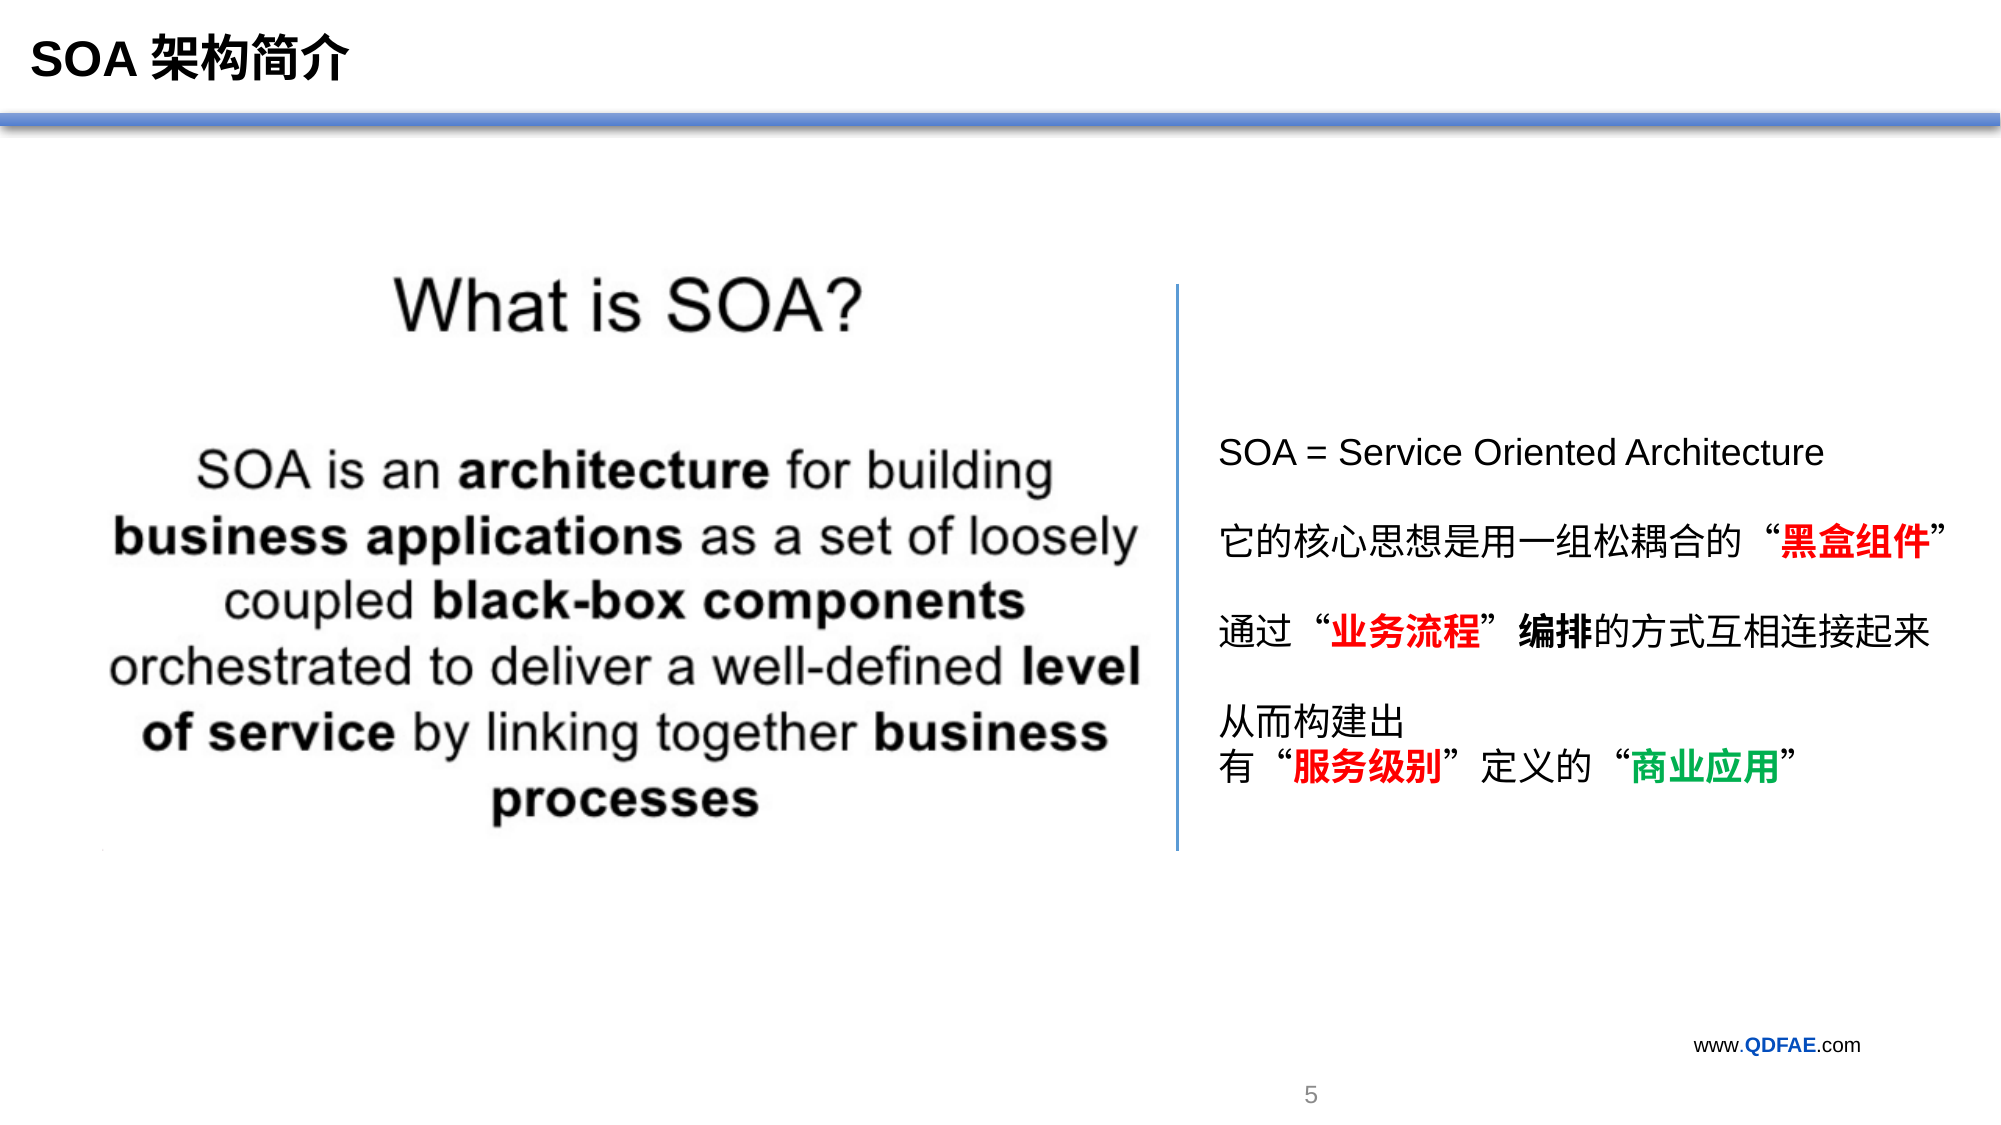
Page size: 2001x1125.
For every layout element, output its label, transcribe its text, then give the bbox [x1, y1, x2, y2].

slide_number 4 [866, 1062, 1334, 1125]
picture [102, 255, 1165, 851]
text_box SOA = Service Oriented Architecture 它的核心思想是用一组松耦合的“黑盒组件” 通过“业务流程”编排的方式互相连接起来 从而构建出 有“服务级别”定义的“商业应用” [1203, 420, 2000, 796]
text_box SOA架构简介 [15, 19, 366, 94]
